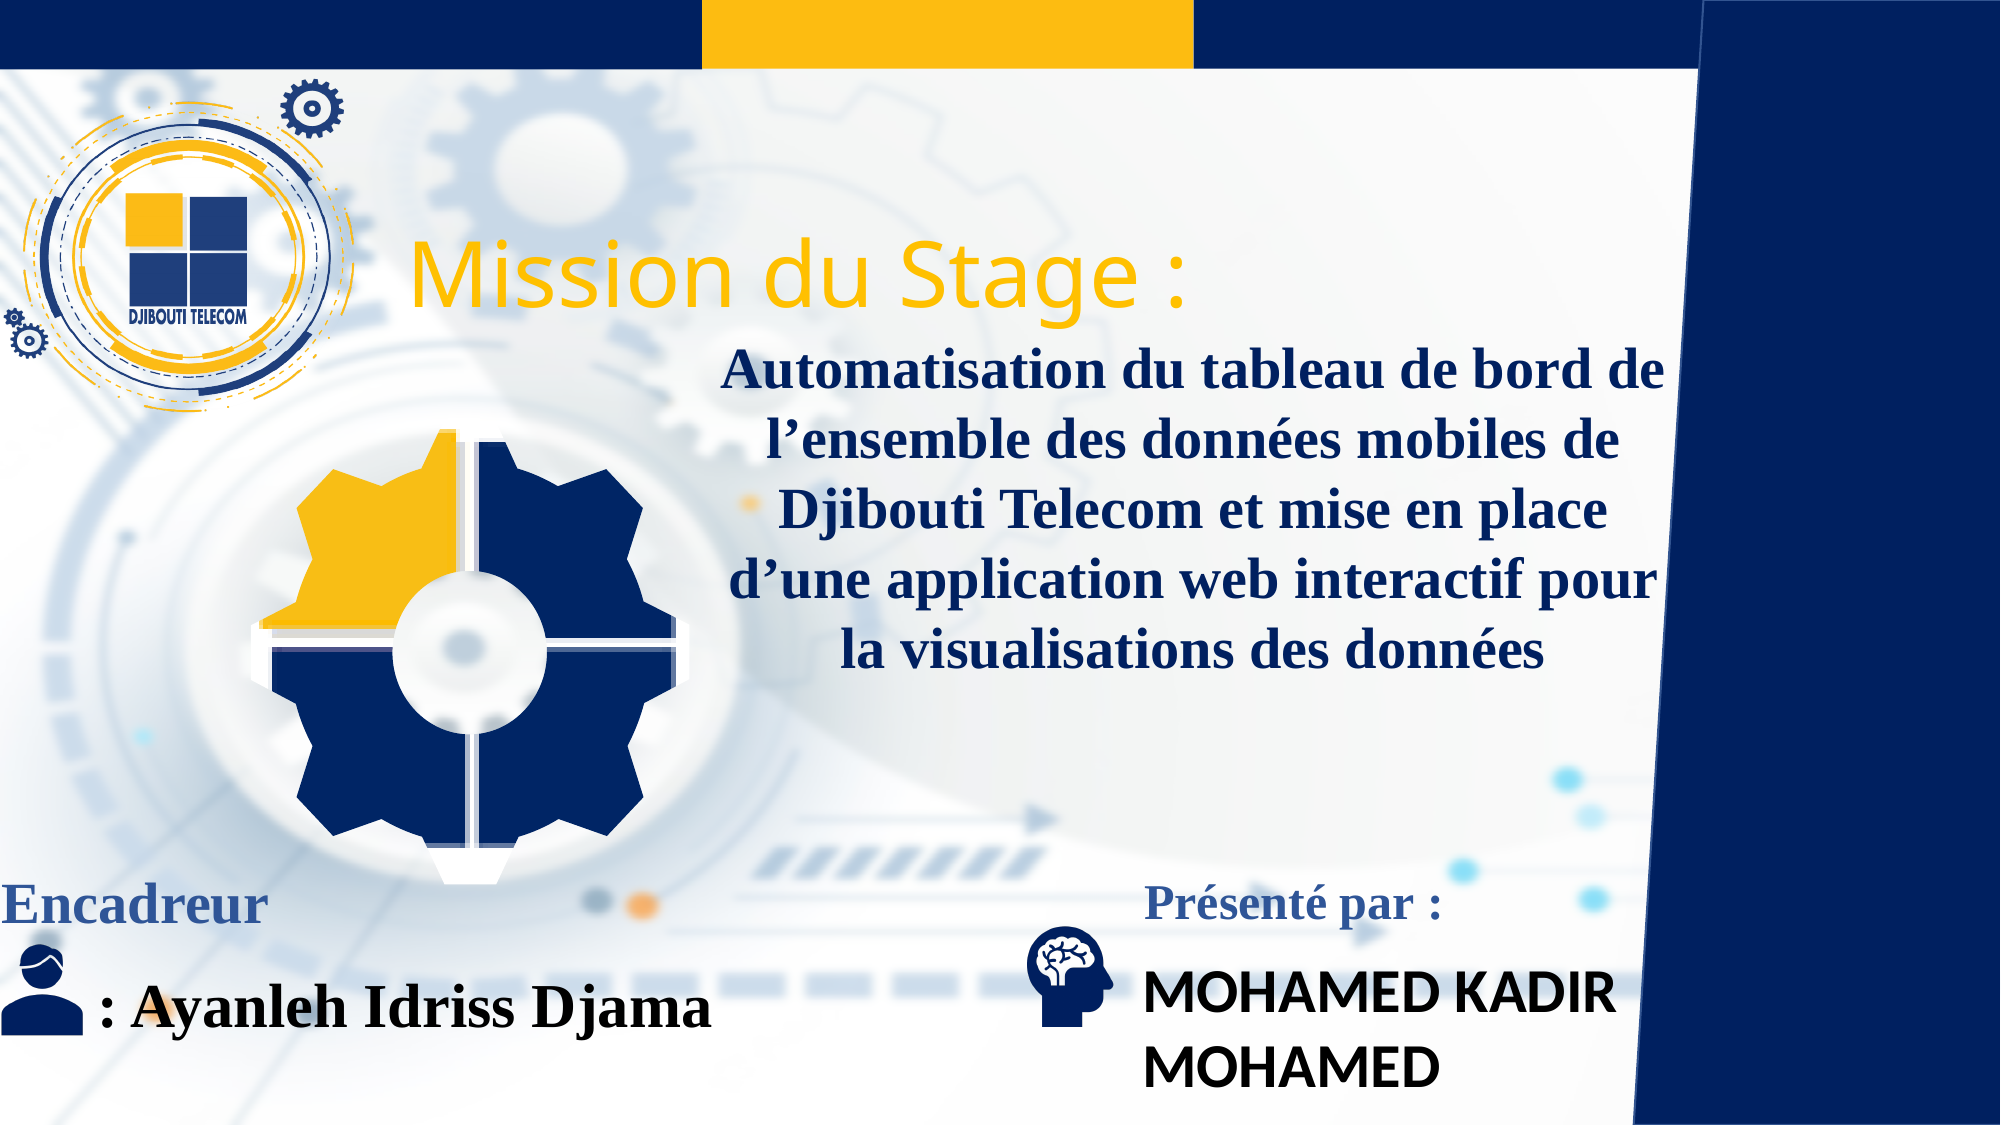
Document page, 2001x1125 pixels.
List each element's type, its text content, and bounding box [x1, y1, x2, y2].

picture [393, 571, 546, 734]
text_box Encadreur [0, 857, 318, 943]
text_box [1644, 0, 2000, 1125]
text_box Automatisation du tableau de bord de l’ensemble des données mobiles de Djibouti Telecom et mise en place d’une application web interactif pour la visualisations des données [690, 322, 1697, 733]
text_box Mission du Stage : [374, 208, 1239, 334]
text_box [0, 0, 701, 70]
text_box [250, 420, 690, 885]
text_box : Ayanleh Idriss Djama [103, 958, 814, 1048]
text_box [1192, 0, 1702, 70]
picture [0, 62, 1698, 1125]
text_box [701, 0, 1192, 70]
text_box MOHAMED KADIR MOHAMED [1127, 942, 1659, 1125]
text_box Présenté par : [1129, 862, 1528, 942]
